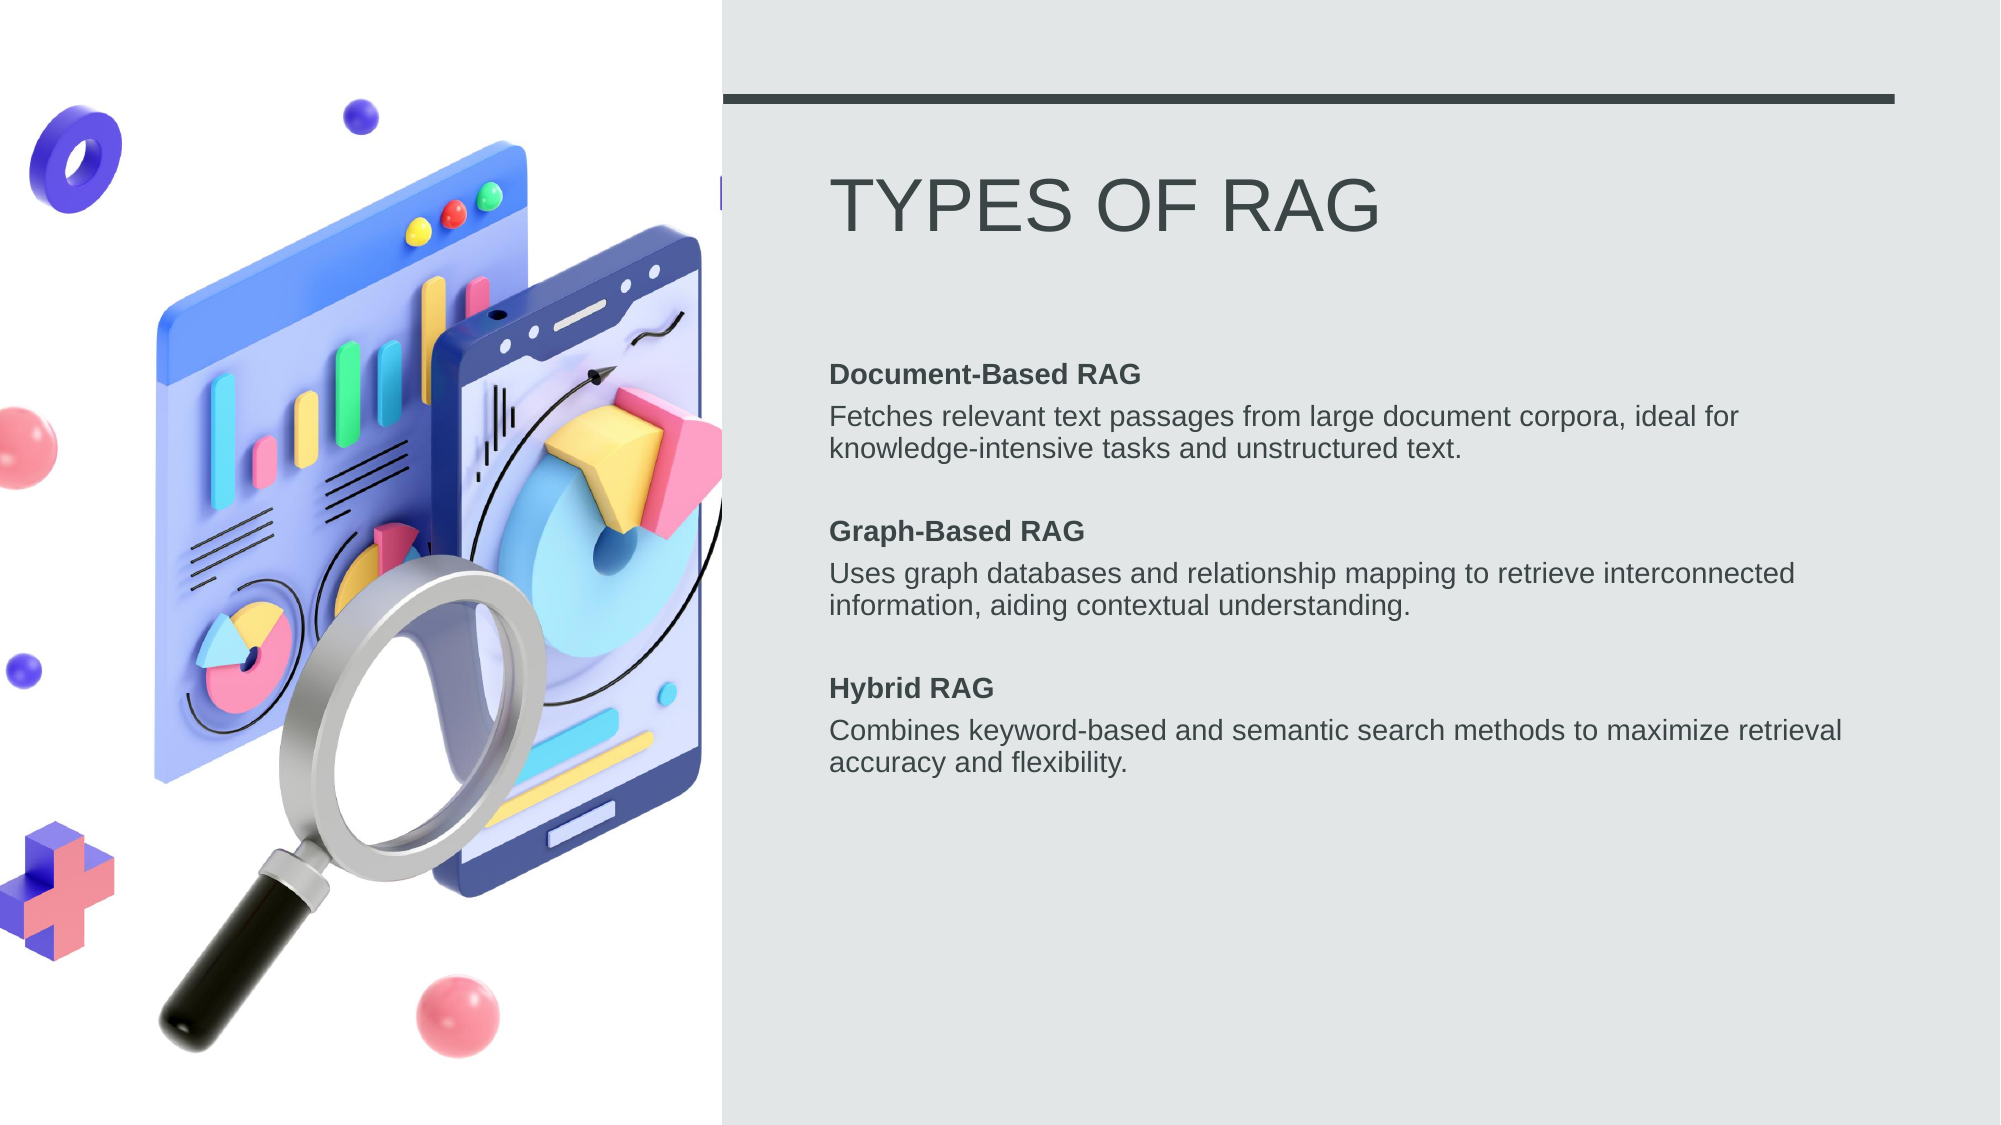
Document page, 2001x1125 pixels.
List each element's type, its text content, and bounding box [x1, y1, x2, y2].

list Document-Based RAG Fetches relevant text passages from large document corpora, ideal for knowledge-intensive tasks and unstructured text. Graph-Based RAG Uses graph databases and relationship mapping to retrieve interconnected information, aiding contextual understanding. Hybrid RAG Combines keyword-based and semantic search methods to maximize retrieval accuracy and flexibility. [814, 351, 1912, 1028]
title Types of RAG [814, 166, 1913, 287]
picture [0, 0, 722, 1125]
